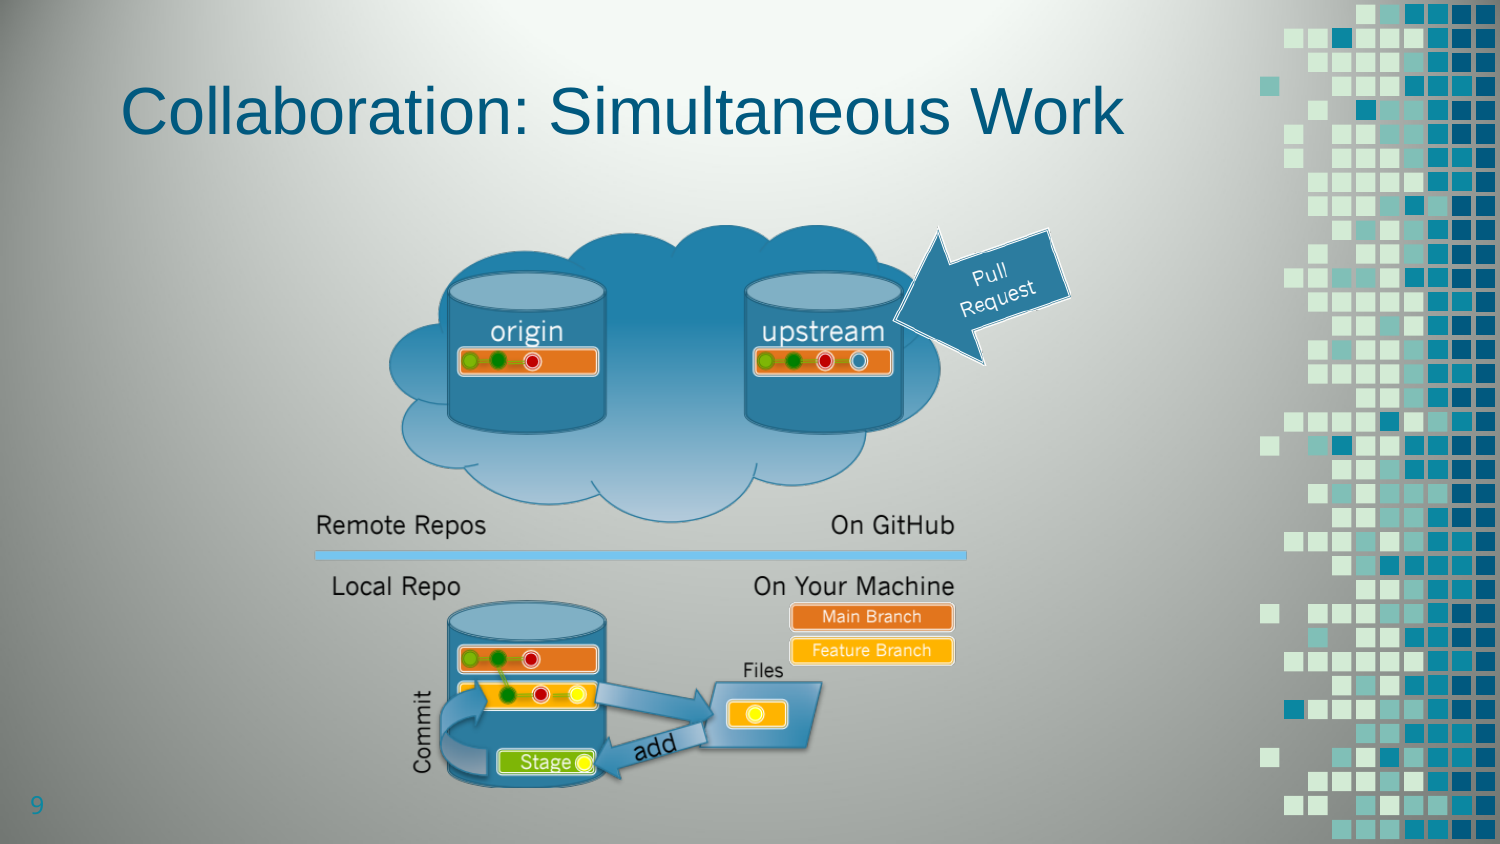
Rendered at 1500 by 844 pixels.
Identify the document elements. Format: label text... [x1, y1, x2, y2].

picture [0, 0, 1500, 844]
slide_number 9 [15, 774, 105, 839]
title Collaboration: Simultaneous Work [104, 22, 1271, 163]
